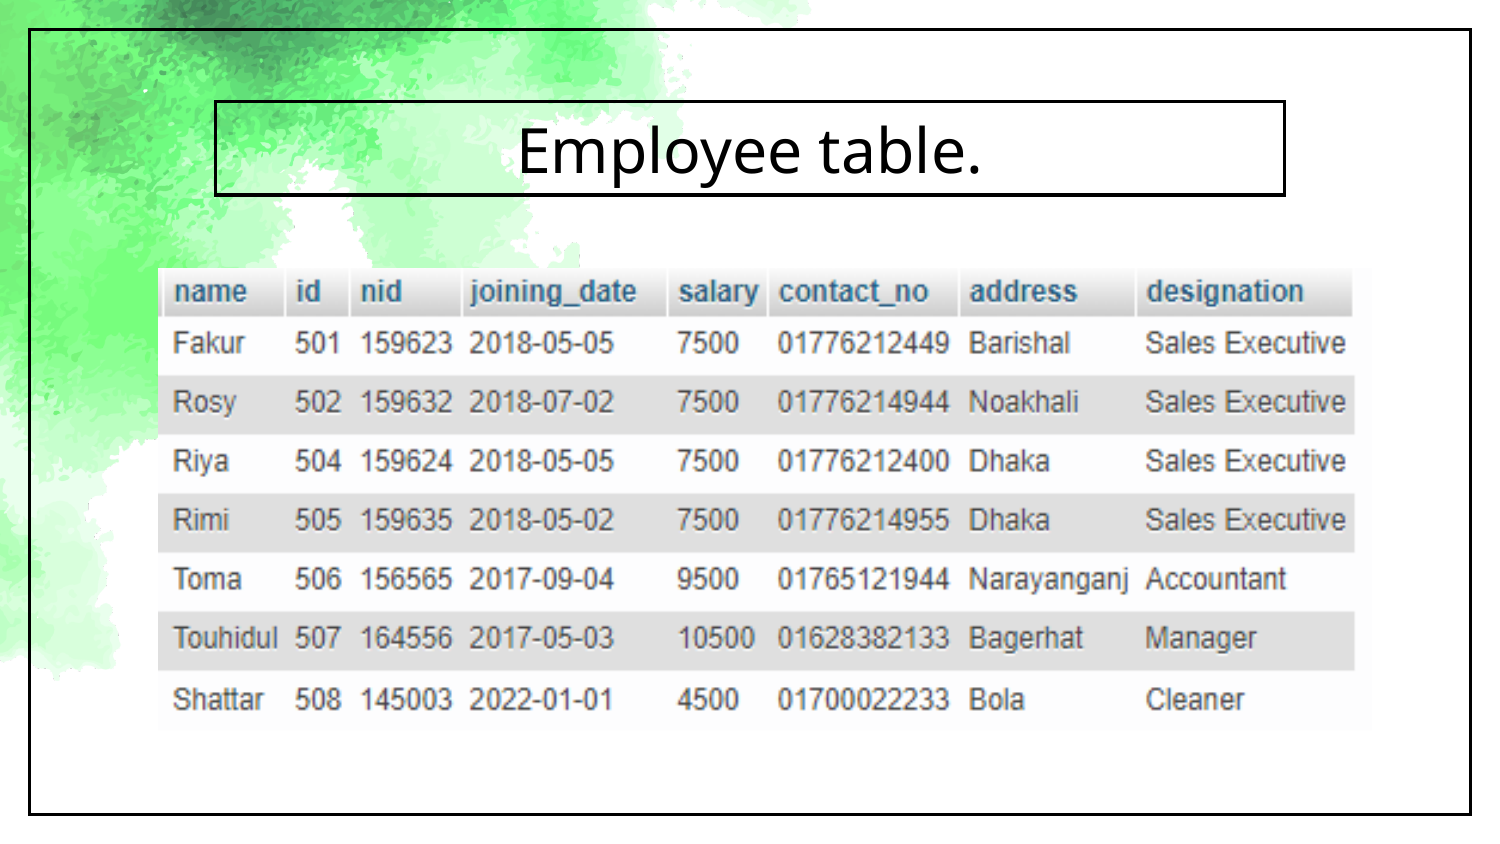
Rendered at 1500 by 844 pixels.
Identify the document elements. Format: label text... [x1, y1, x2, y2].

picture [0, 0, 1500, 844]
text_box [26, 263, 678, 315]
title Employee table. [214, 100, 1286, 197]
